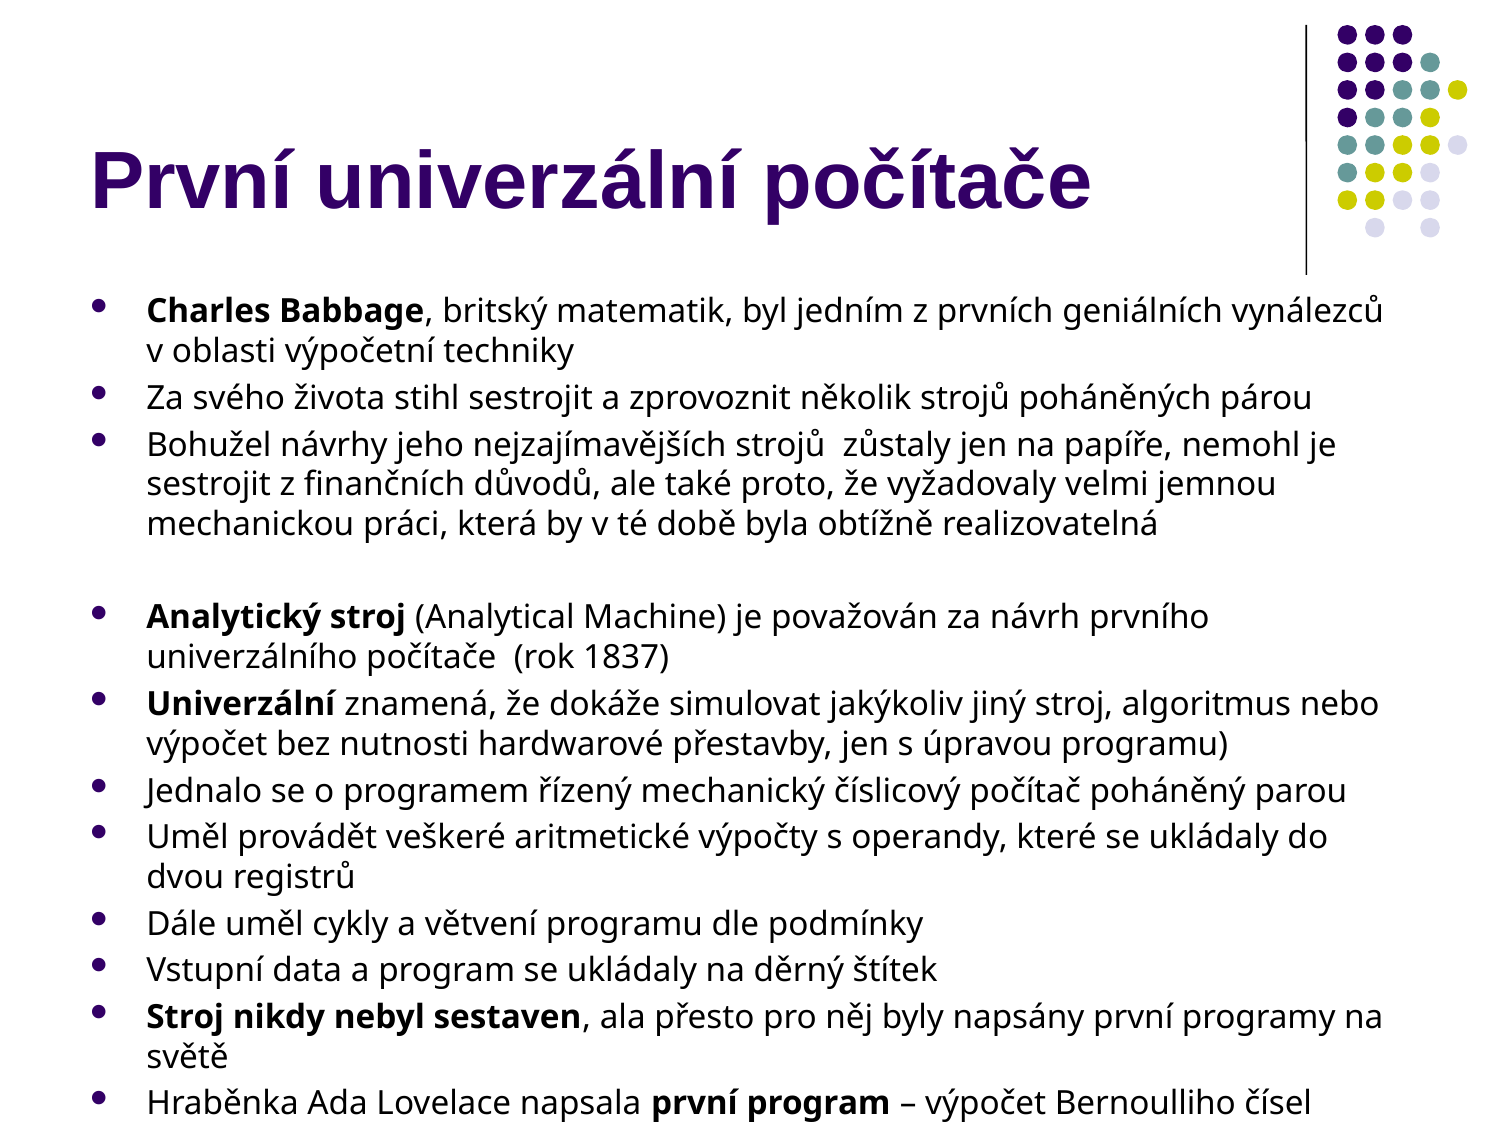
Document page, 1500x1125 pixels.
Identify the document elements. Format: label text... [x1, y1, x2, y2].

title První univerzální počítače [75, 20, 1313, 233]
list Charles Babbage, britský matematik, byl jedním z prvních geniálních vynálezců v oblasti výpočetní techniky Za svého života stihl sestrojit a zprovoznit několik strojů poháněných párou Bohužel návrhy jeho nejzajímavějších strojů zůstaly jen na papíře, nemohl je sestrojit z finančních důvodů, ale také proto, že vyžadovaly velmi jemnou mechanickou práci, která by v té době byla obtížně realizovatelná Analytický stroj (Analytical Machine) je považován za návrh prvního univerzálního počítače (rok 1837) Univerzální znamená, že dokáže simulovat jakýkoliv jiný stroj, algoritmus nebo výpočet bez nutnosti hardwarové přestavby, jen s úpravou programu) Jednalo se o programem řízený mechanický číslicový počítač poháněný parou Uměl provádět veškeré aritmetické výpočty s operandy, které se ukládaly do dvou registrů Dále uměl cykly a větvení programu dle podmínky Vstupní data a program se ukládaly na děrný štítek Stroj nikdy nebyl sestaven, ala přesto pro něj byly napsány první programy na světě Hraběnka Ada Lovelace napsala první program – výpočet Bernoulliho čísel (později byl po ní pojmenován programovací jazyk ADA) [75, 282, 1425, 1006]
